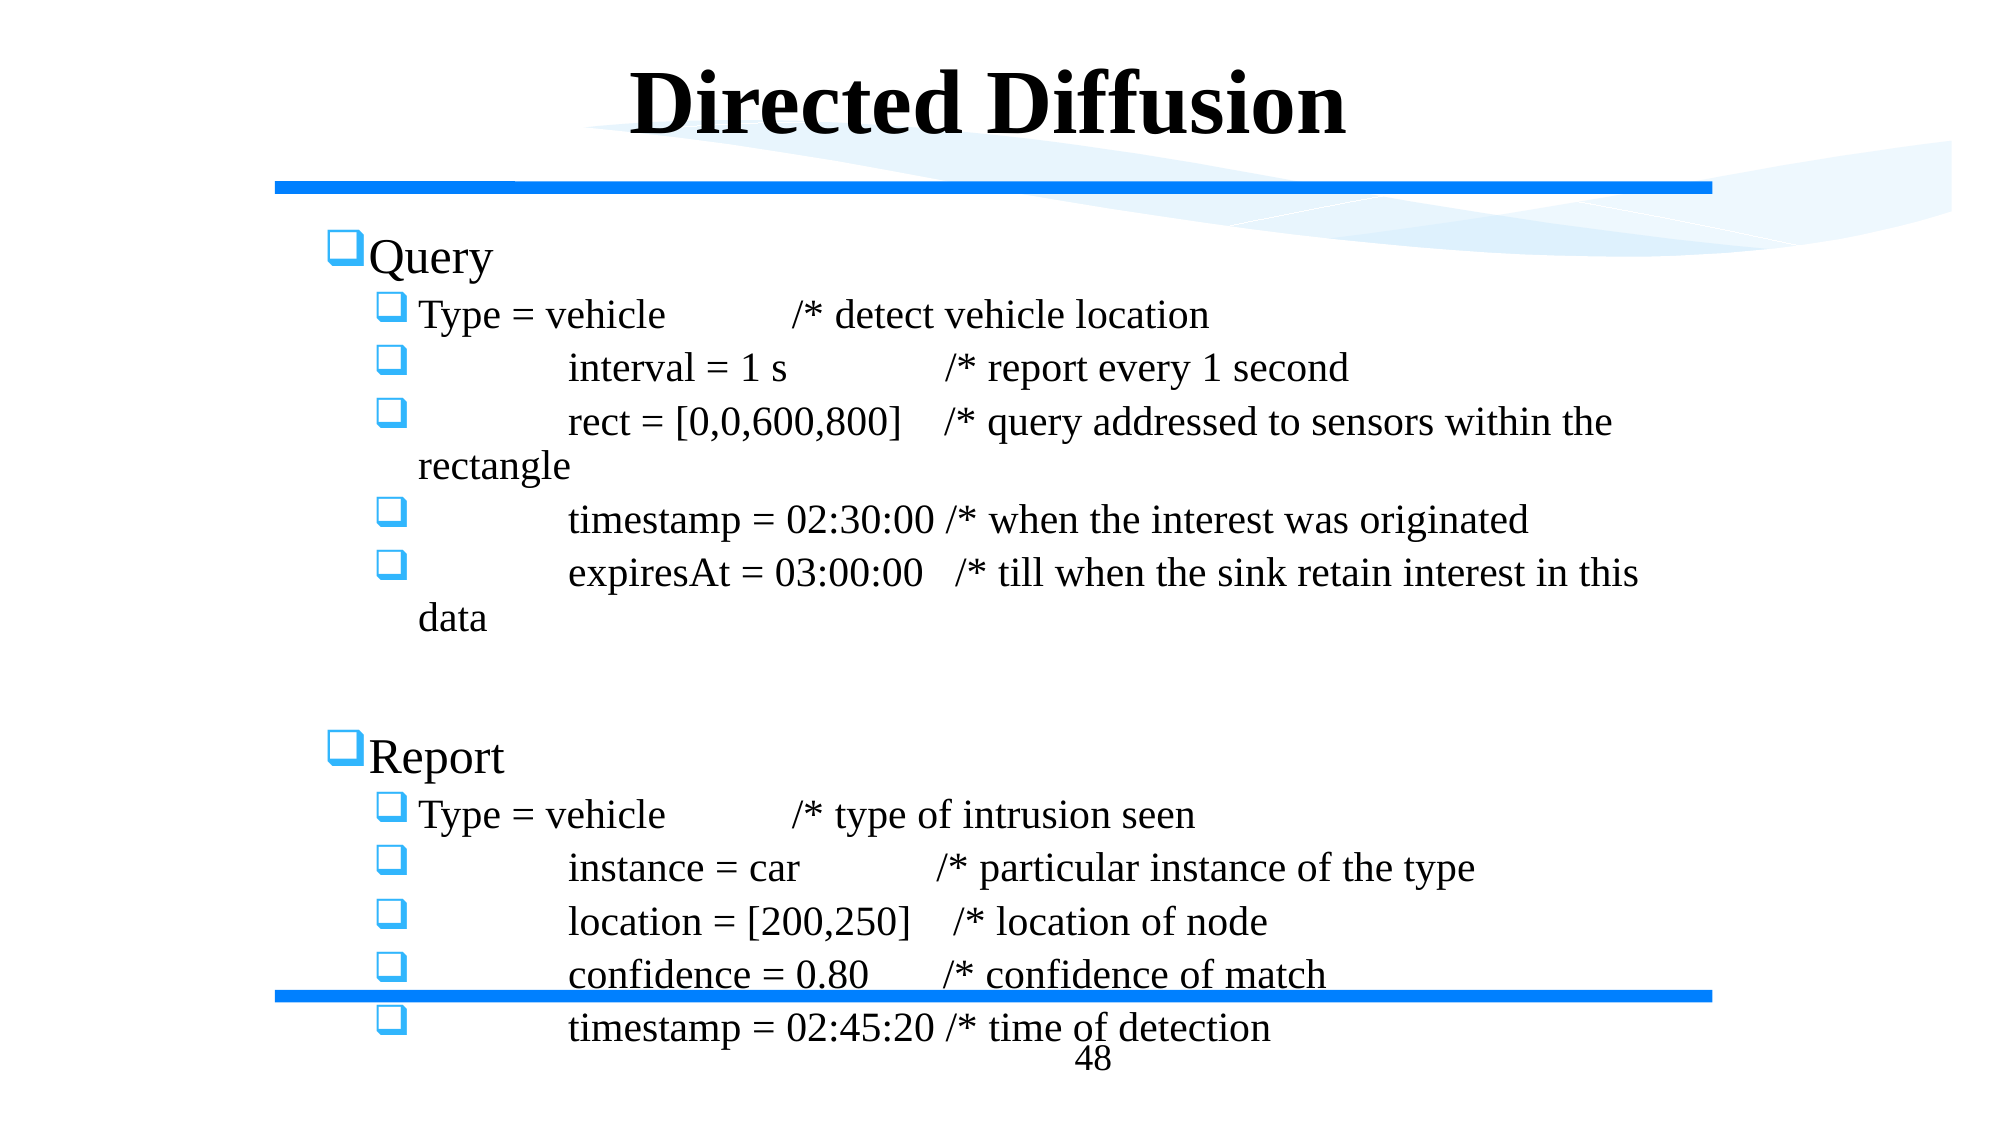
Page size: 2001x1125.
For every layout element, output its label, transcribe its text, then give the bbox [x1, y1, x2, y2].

text_box Directed Diffusion [329, 11, 1680, 156]
list Query Type = vehicle /* detect vehicle location interval = 1 s /* report every 1 second rect = [0,0,600,800] /* query addressed to sensors within the rectangle timestamp = 02:30:00 /* when the interest was originated expiresAt = 03:00:00 /* till when the sink retain interest in this data Report Type = vehicle /* type of intrusion seen instance = car /* particular instance of the type location = [200,250] /* location of node confidence = 0.80 /* confidence of match timestamp = 02:45:20 /* time of detection [308, 222, 1704, 950]
slide_number 48 [872, 1025, 1128, 1086]
